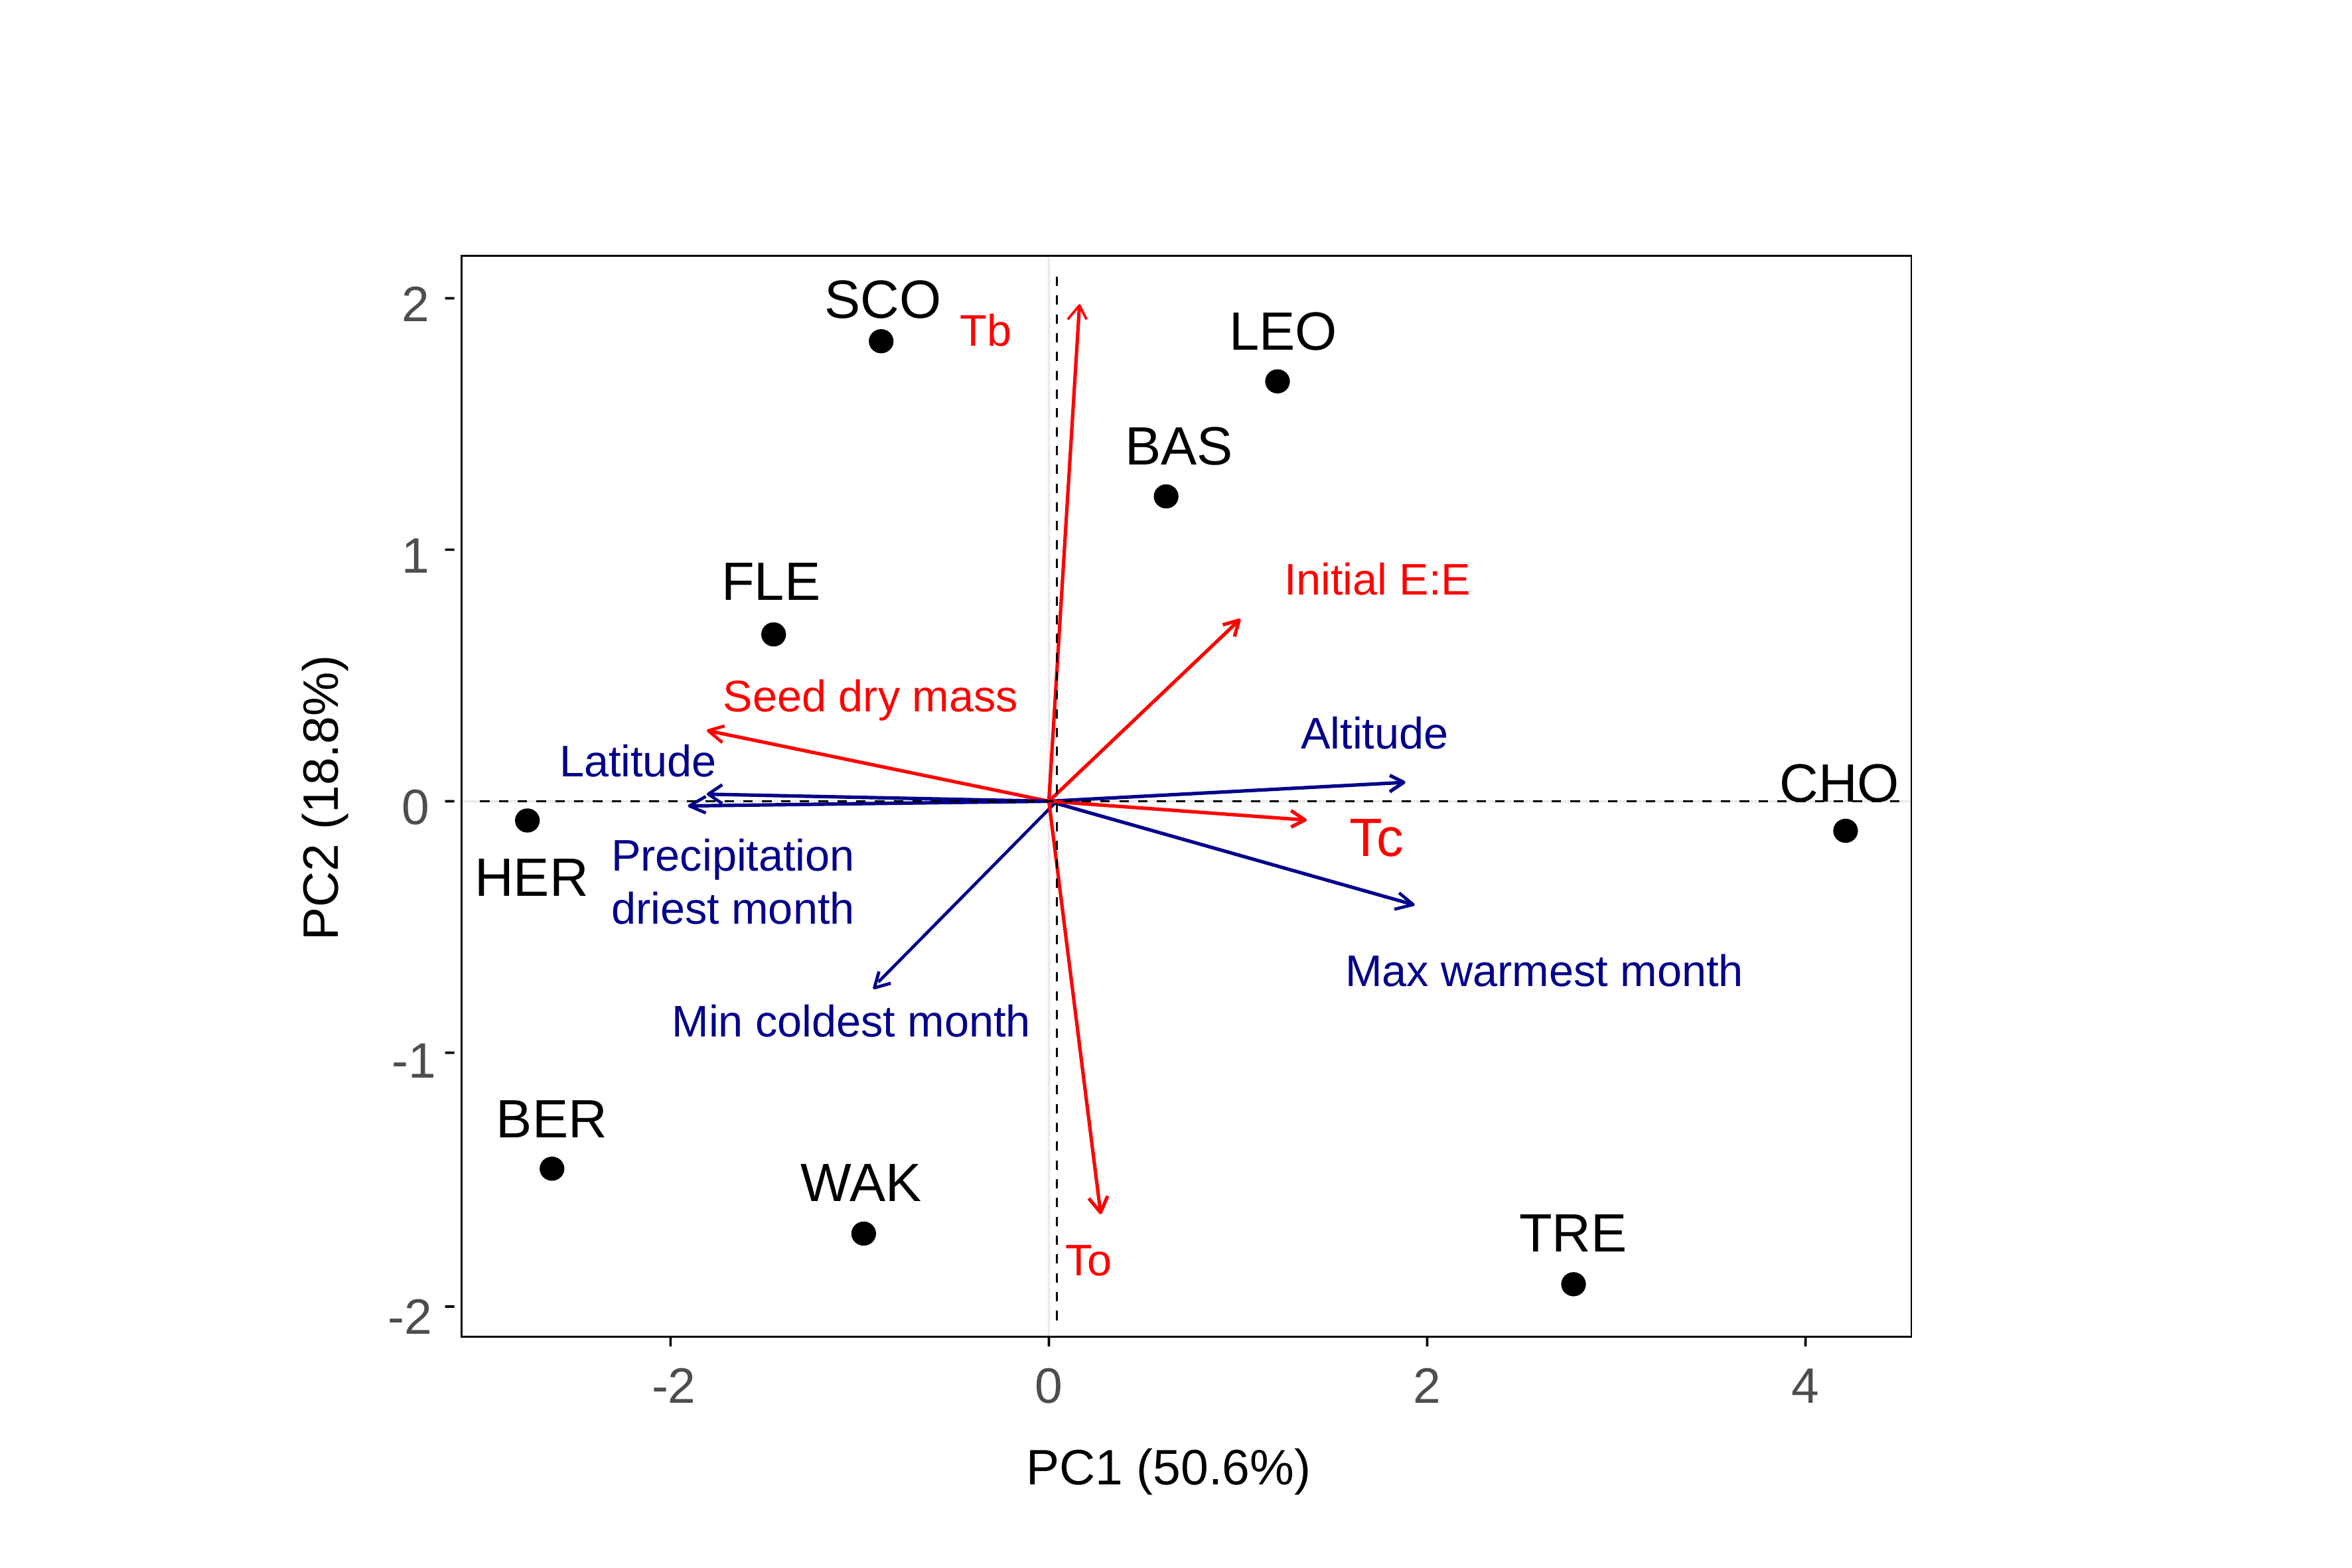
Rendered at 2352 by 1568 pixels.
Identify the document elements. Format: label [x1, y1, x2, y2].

text_box [288, 255, 1911, 1496]
